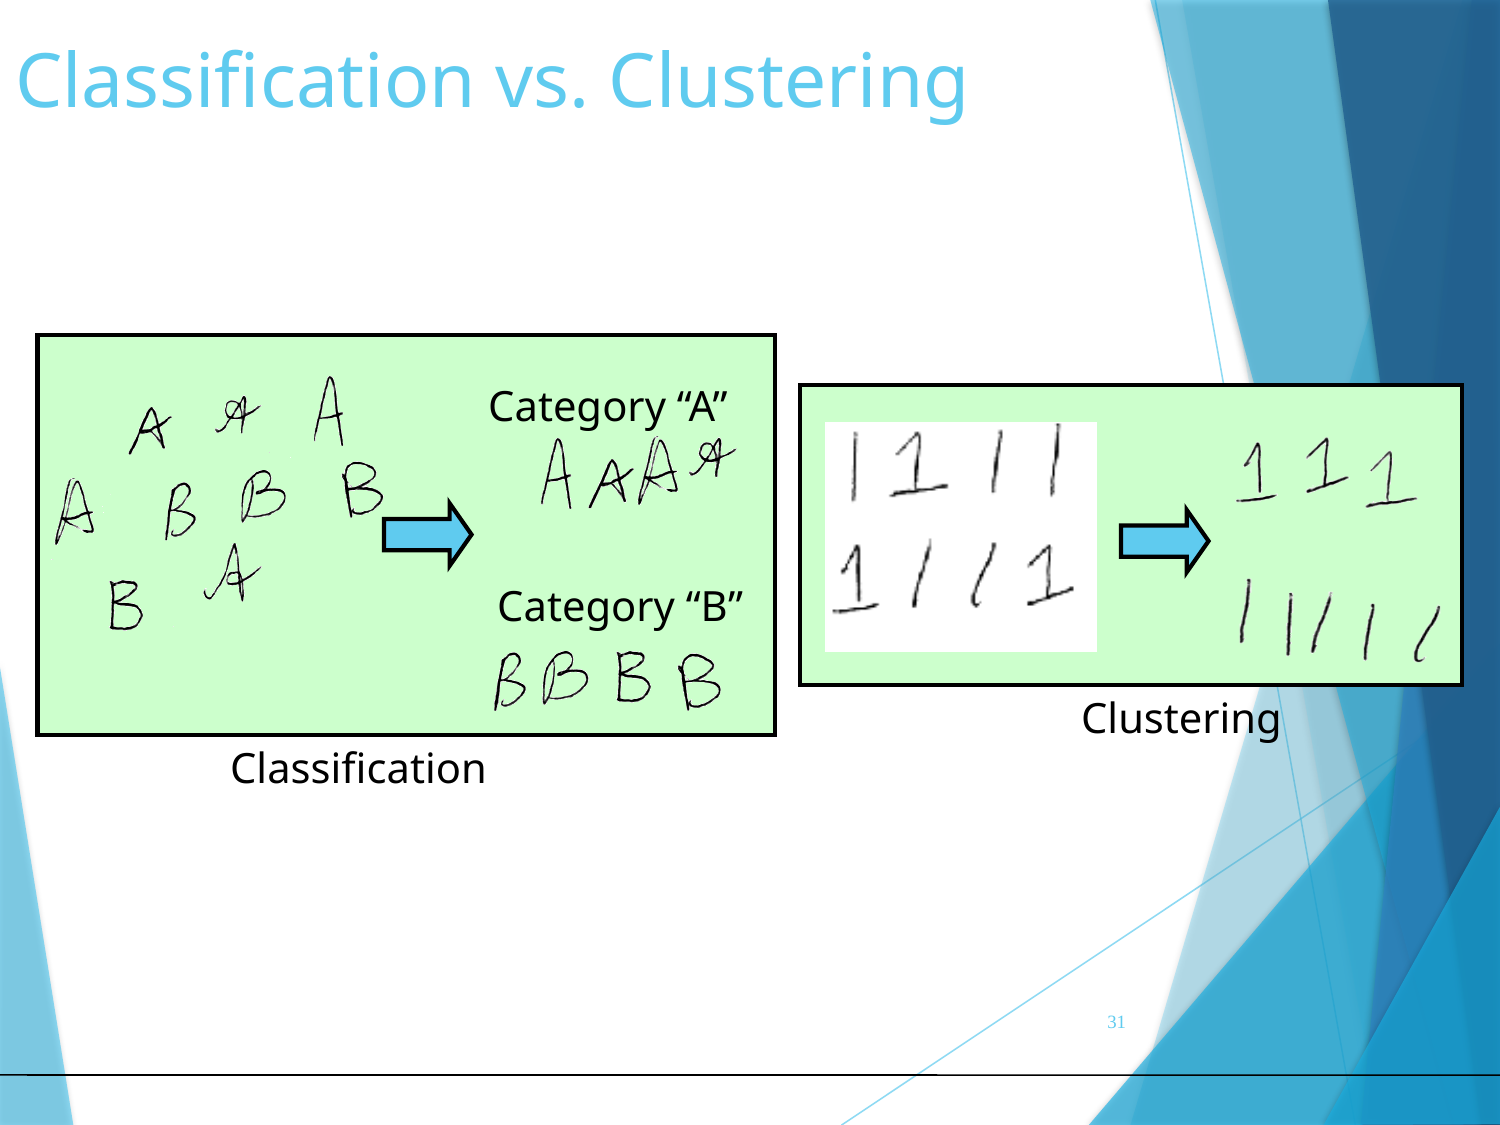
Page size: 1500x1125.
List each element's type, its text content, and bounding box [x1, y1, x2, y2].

slide_number 31 [1057, 991, 1142, 1051]
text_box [799, 384, 1463, 686]
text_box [36, 334, 776, 801]
title Classification vs. Clustering [0, 24, 1211, 213]
text_box Clustering [1066, 693, 1297, 750]
